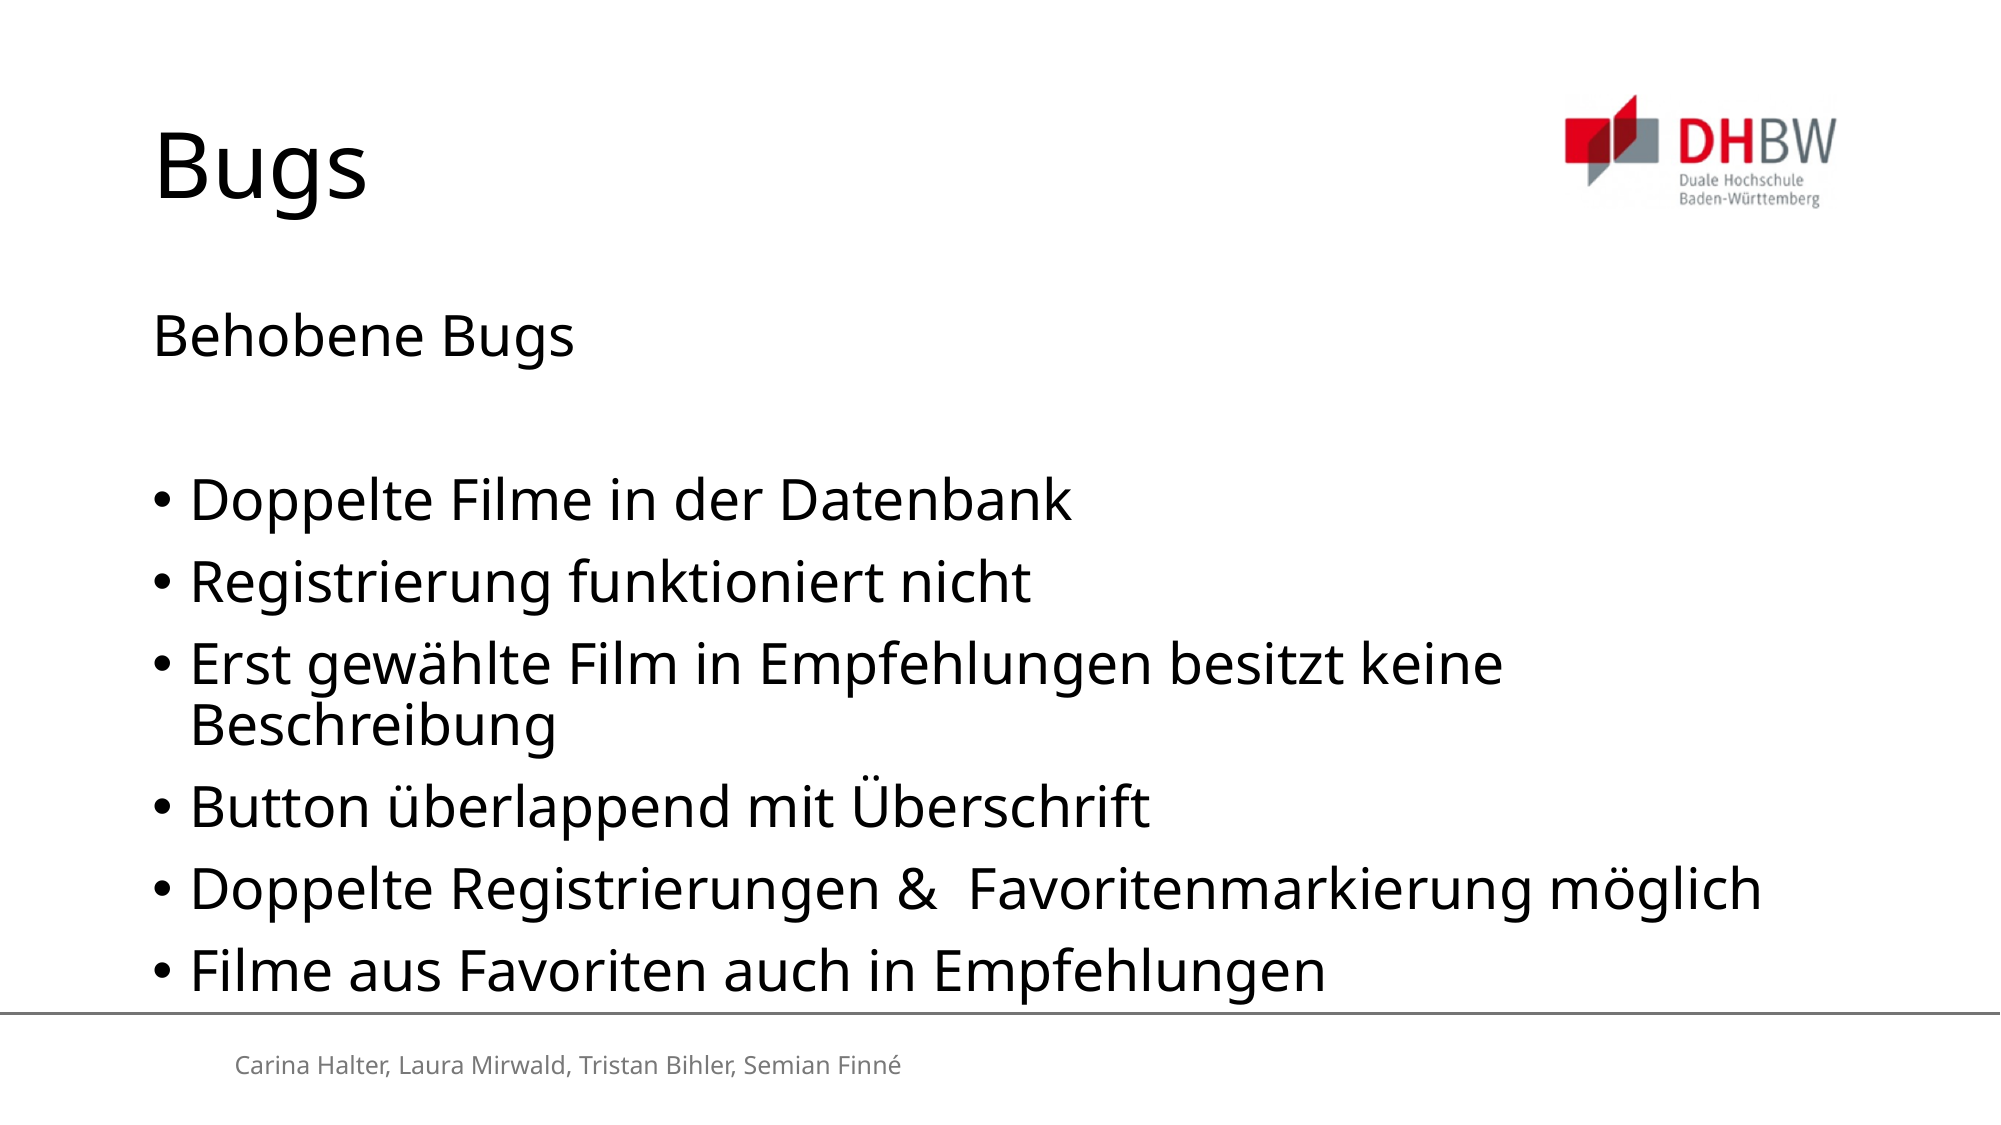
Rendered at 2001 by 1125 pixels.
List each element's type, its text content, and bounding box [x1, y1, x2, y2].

title Bugs [137, 59, 1863, 278]
footer Carina Halter, Laura Mirwald, Tristan Bihler, Semian Finné [137, 1036, 1000, 1097]
list Behobene Bugs Doppelte Filme in der Datenbank Registrierung funktioniert nicht Erst gewählte Film in Empfehlungen besitzt keine Beschreibung Button überlappend mit Überschrift Doppelte Registrierungen & Favoritenmarkierung möglich Filme aus Favoriten auch in Empfehlungen [137, 299, 1863, 1014]
